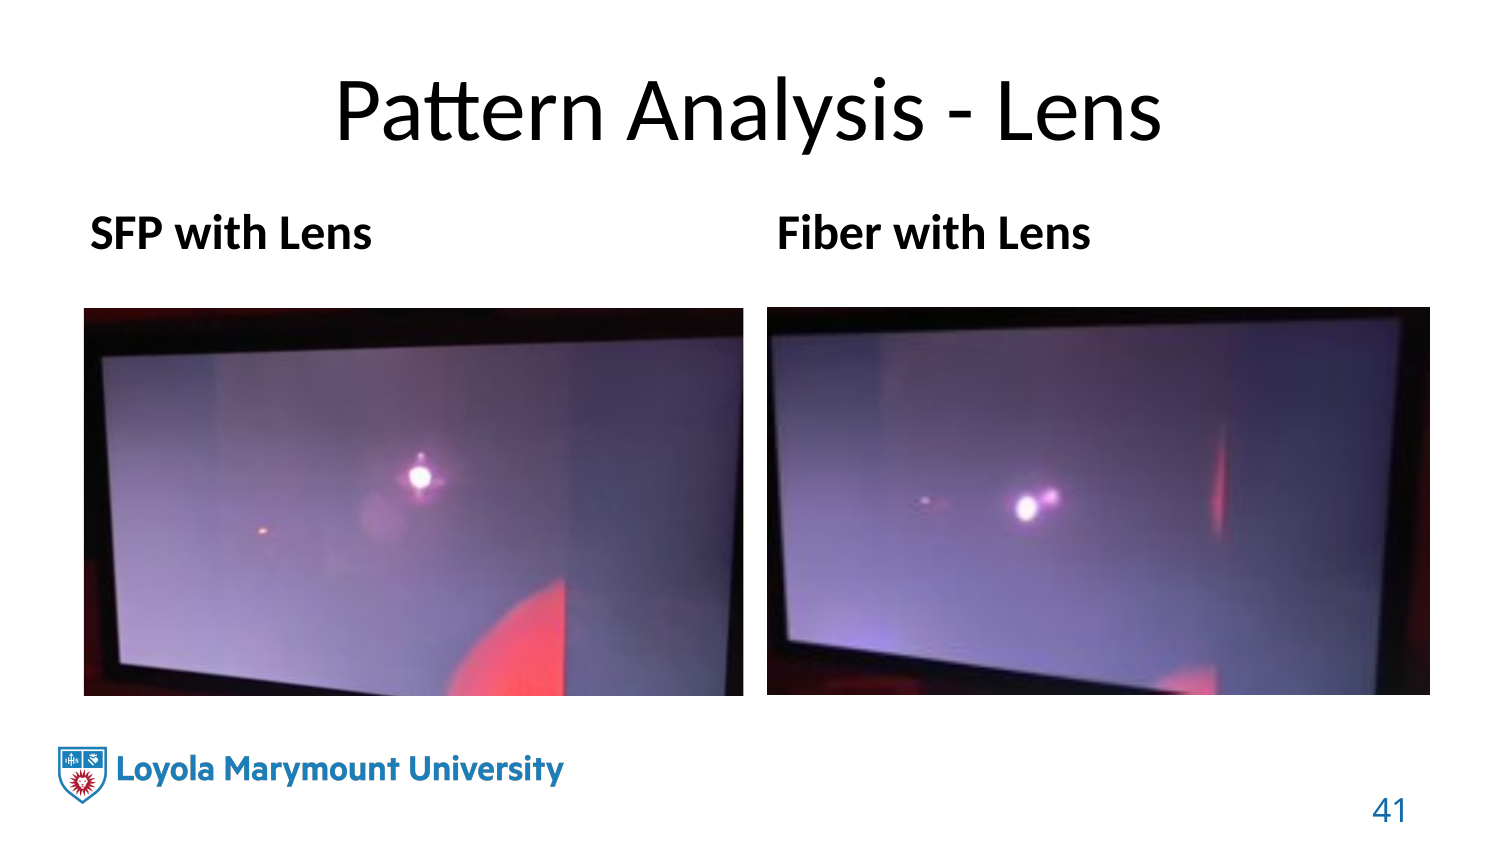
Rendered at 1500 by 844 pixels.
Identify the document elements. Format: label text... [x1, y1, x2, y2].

list Fiber with Lens [761, 188, 1425, 268]
picture [766, 307, 1431, 695]
picture [83, 307, 744, 696]
list SFP with Lens [75, 188, 738, 268]
title Pattern Analysis - Lens [75, 33, 1425, 175]
slide_number 41 [1074, 782, 1425, 827]
